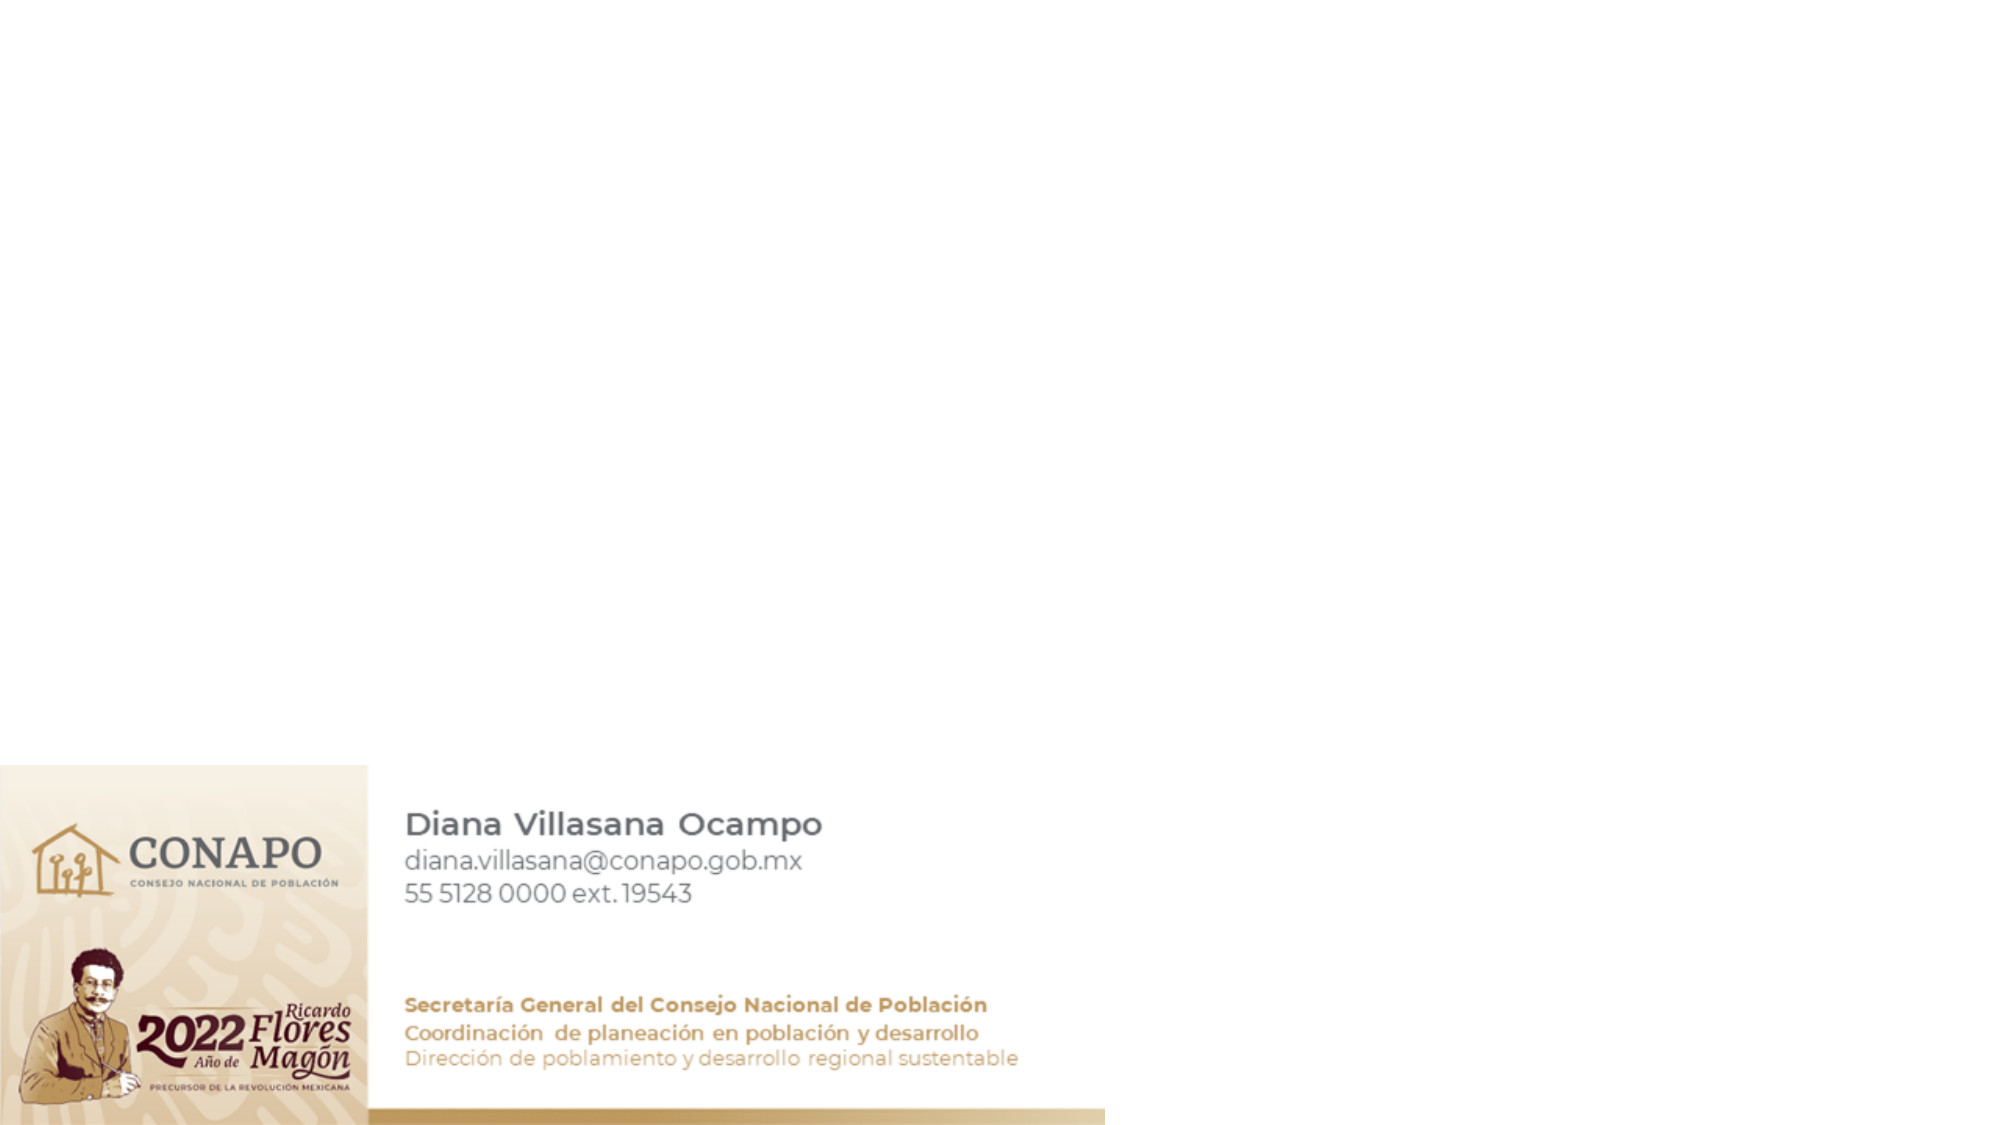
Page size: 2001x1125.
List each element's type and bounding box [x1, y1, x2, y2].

picture [0, 765, 1105, 1125]
